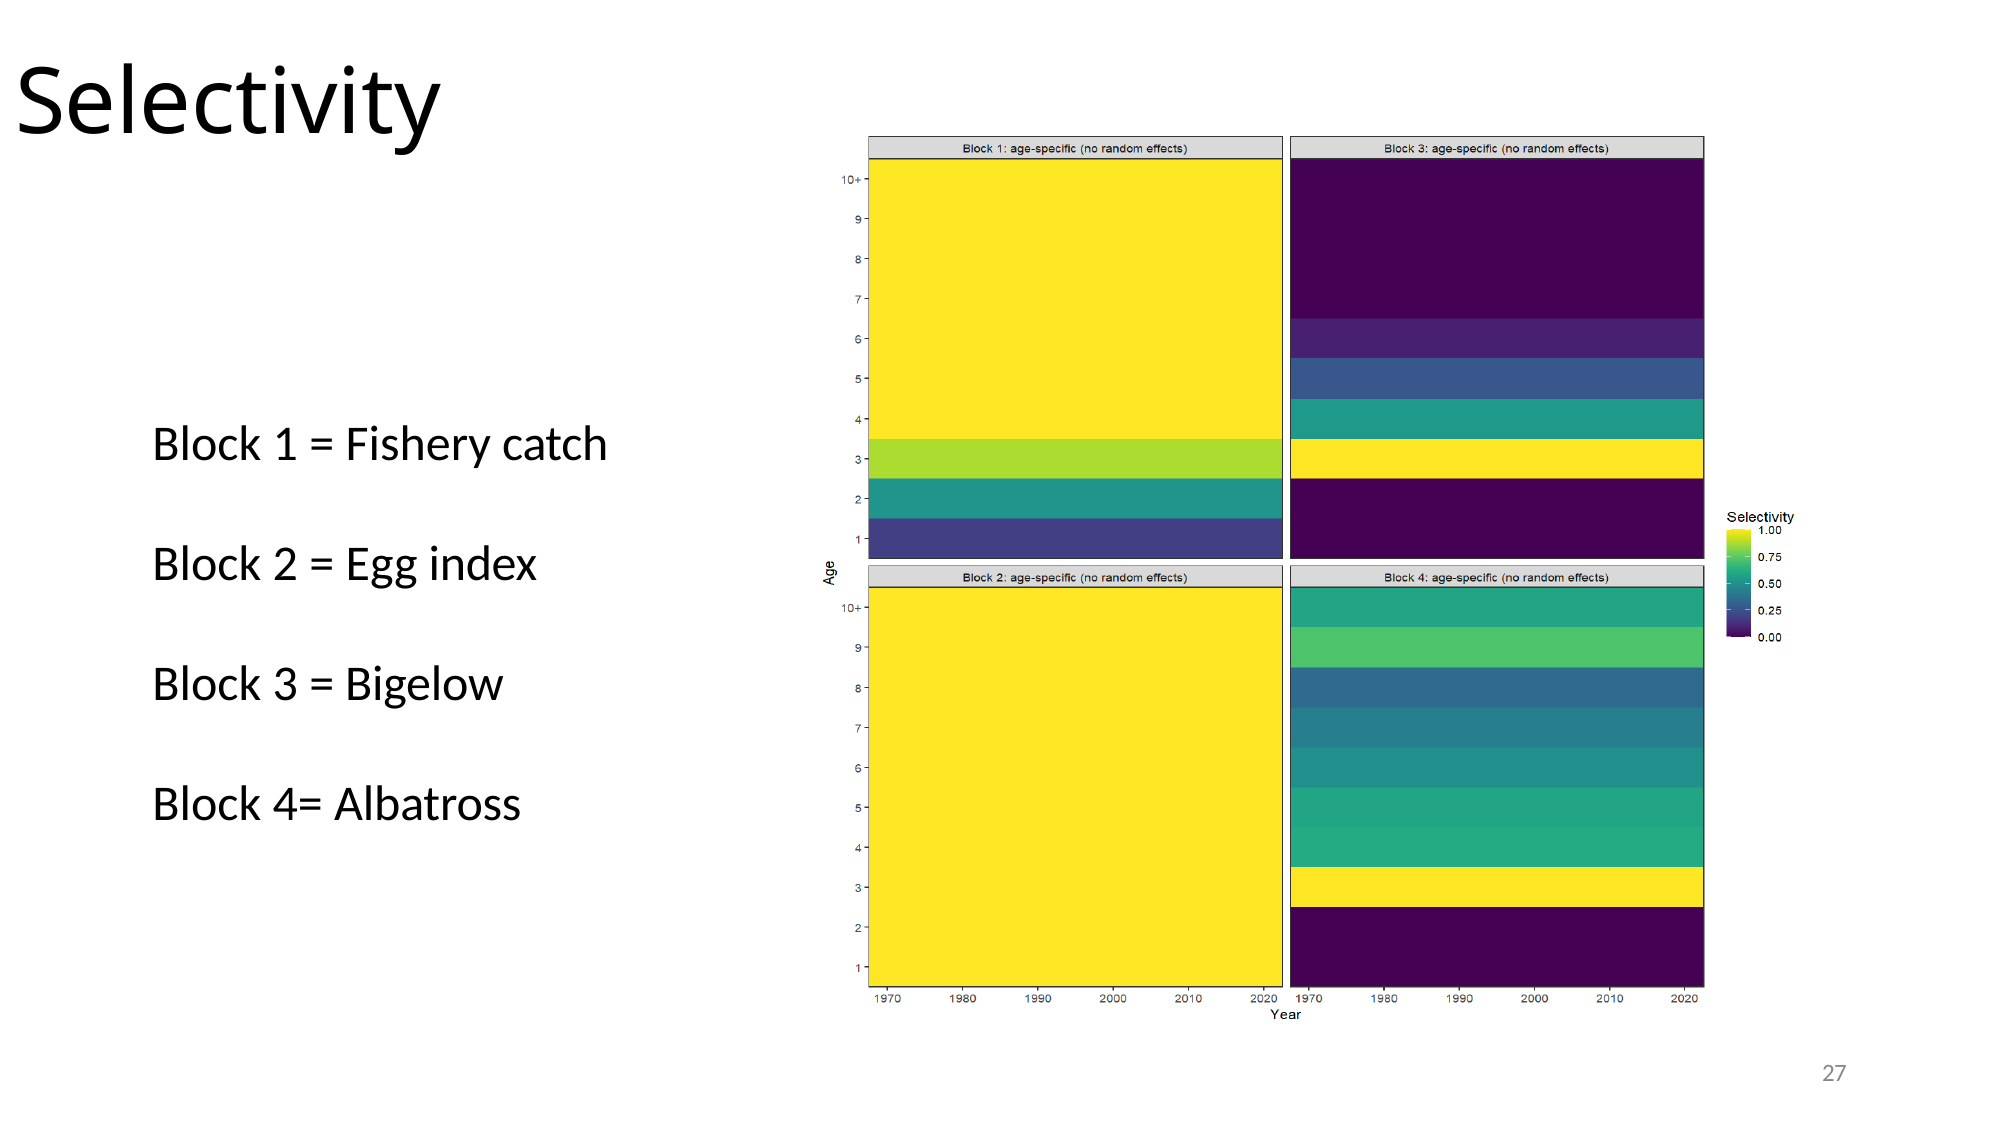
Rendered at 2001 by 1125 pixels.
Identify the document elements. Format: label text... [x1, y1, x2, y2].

slide_number 27 [1815, 1060, 1856, 1125]
title Selectivity [13, 40, 1134, 231]
picture [822, 136, 1795, 1019]
text_box Block 1 = Fishery catch Block 2 = Egg index Block 3 = Bigelow Block 4= Albatross [150, 408, 612, 831]
